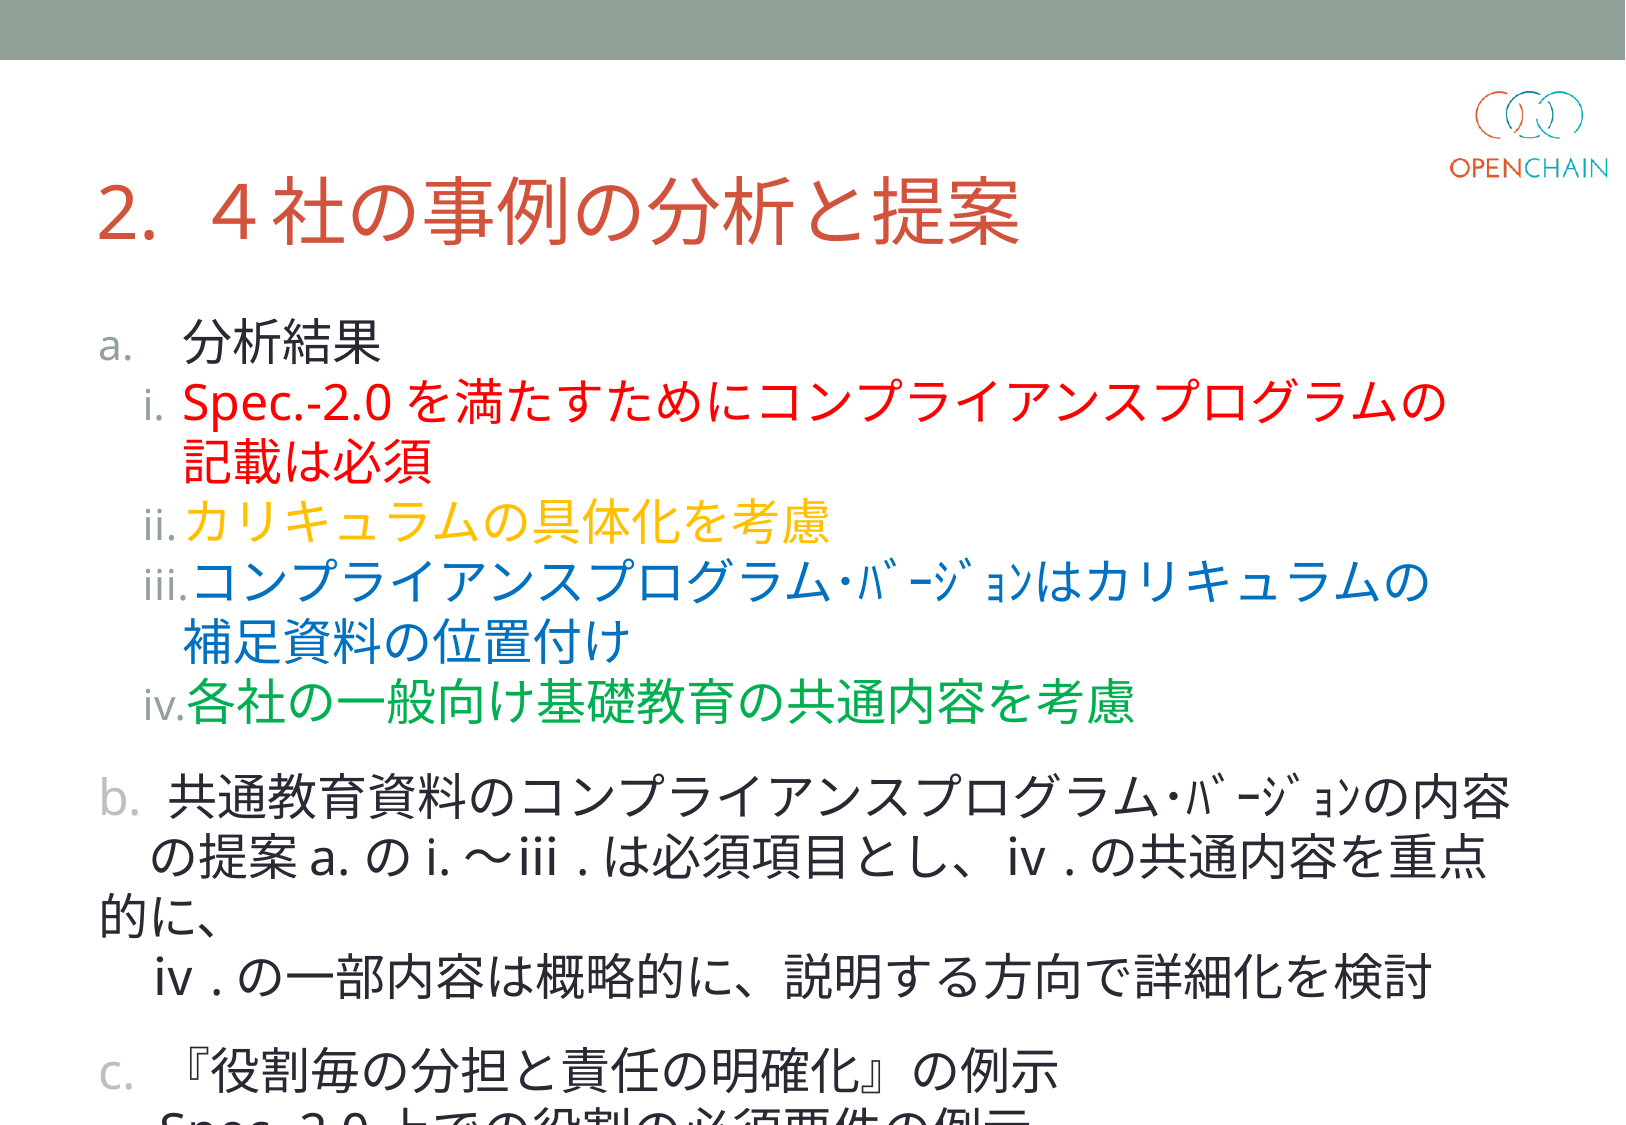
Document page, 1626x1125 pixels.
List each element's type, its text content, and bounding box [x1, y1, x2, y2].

picture [1450, 91, 1607, 178]
title 2. ４社の事例の分析と提案 [81, 99, 1544, 409]
list 分析結果 Spec.-2.0を満たすためにコンプライアンスプログラムの 記載は必須 カリキュラムの具体化を考慮 コンプライアンスプログラム･ﾊﾞｰｼﾞｮﾝはカリキュラムの 補足資料の位置付け 各社の一般向け基礎教育の共通内容を考慮 b. 共通教育資料のコンプライアンスプログラム･ﾊﾞｰｼﾞｮﾝの内容 の提案a.のi.～ⅲ.は必須項目とし、ⅳ.の共通内容を重点的に、 ⅳ.の一部内容は概略的に、説明する方向で詳細化を検討 c. 『役割毎の分担と責任の明確化』の例示 Spec.-2.0上での役割の必須要件の例示 [83, 302, 1544, 1094]
